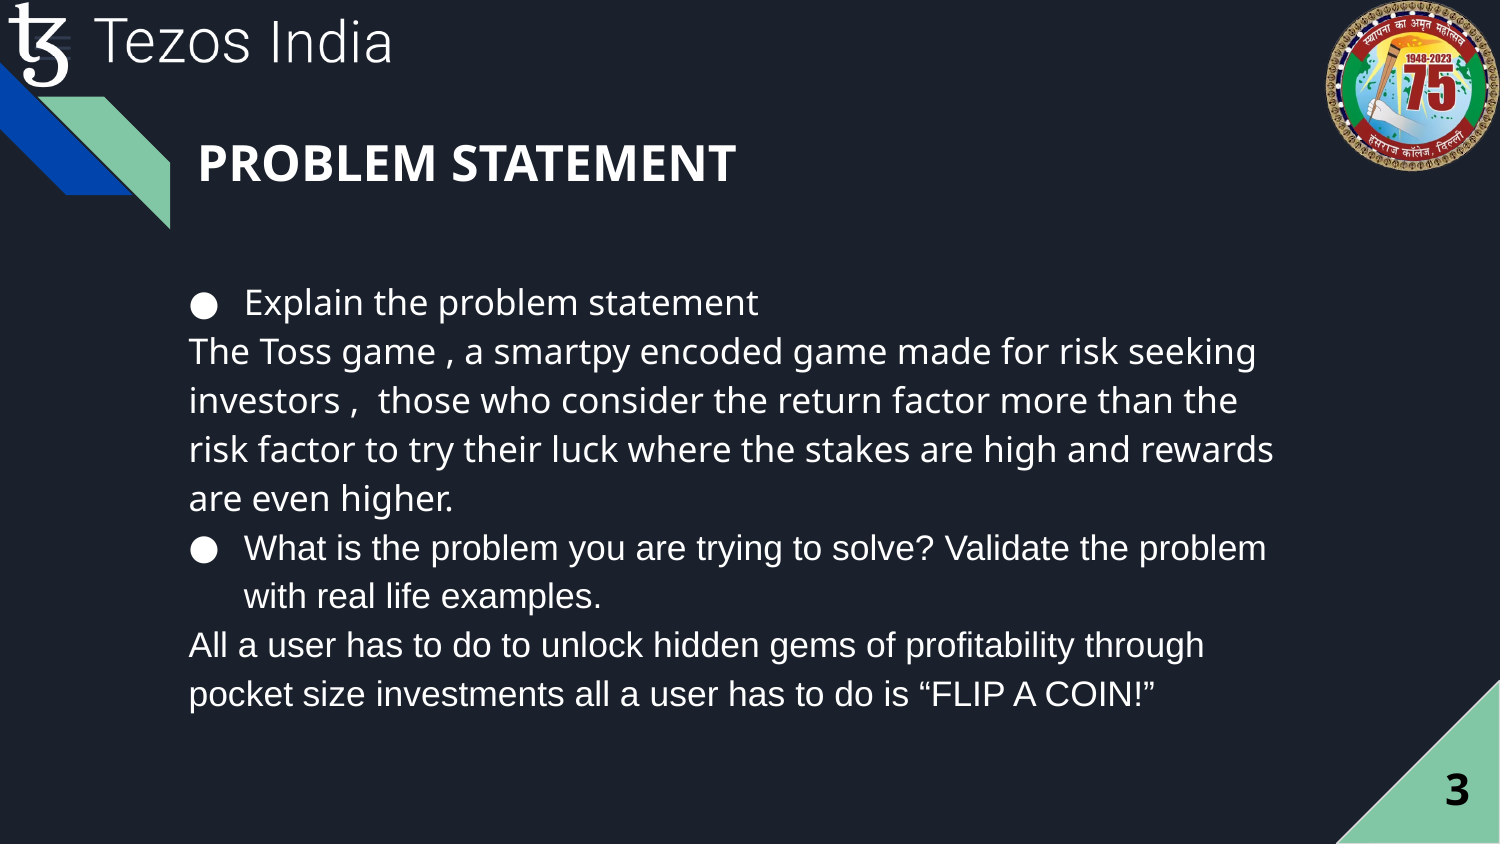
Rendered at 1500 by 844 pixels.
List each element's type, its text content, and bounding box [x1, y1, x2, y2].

list Explain the problem statement The Toss game , a smartpy encoded game made for risk seeking investors , those who consider the return factor more than the risk factor to try their luck where the stakes are high and rewards are even higher. What is the problem you are trying to solve? Validate the problem with real life examples. All a user has to do to unlock hidden gems of profitability through pocket size investments all a user has to do is “FLIP A COIN!” [153, 216, 1309, 694]
picture [1324, 0, 1500, 172]
text_box [1336, 680, 1500, 844]
title PROBLEM STATEMENT [181, 116, 1337, 250]
text_box 3 [1430, 746, 1488, 829]
picture [0, 0, 395, 90]
